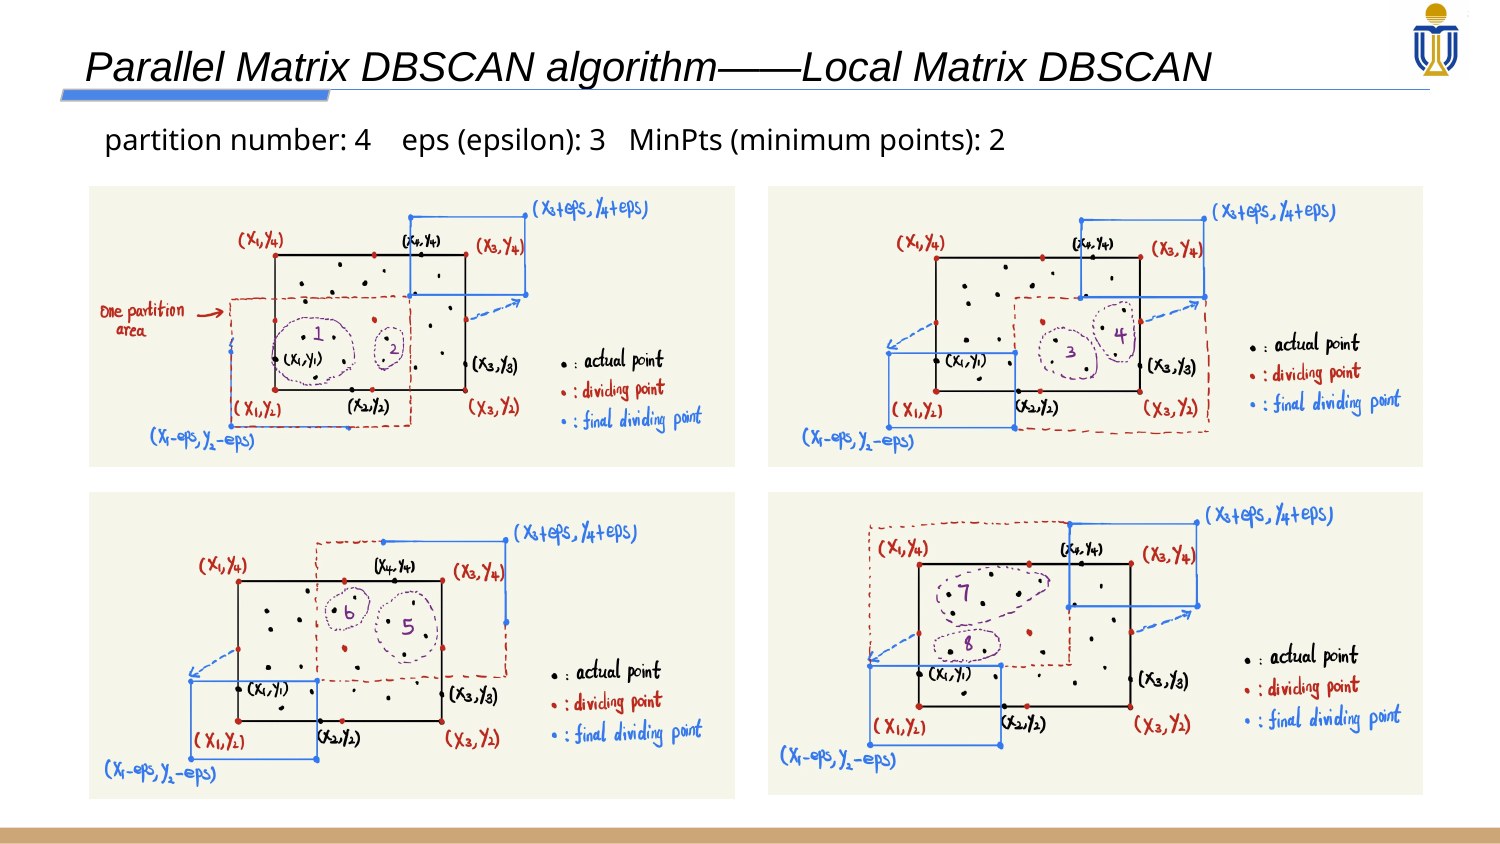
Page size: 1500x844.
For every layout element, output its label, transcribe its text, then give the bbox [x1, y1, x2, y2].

text_box Parallel Matrix DBSCAN algorithm——Local Matrix DBSCAN [70, 96, 1430, 155]
picture [89, 186, 735, 468]
text_box partition number: 4 eps (epsilon): 3 MinPts (minimum points): 2 [89, 106, 1157, 153]
picture [89, 491, 735, 799]
picture [767, 491, 1424, 795]
text_box [60, 89, 328, 101]
picture [1389, 0, 1469, 80]
picture [767, 186, 1424, 468]
text_box Parallel Matrix DBSCAN algorithm——Local Matrix DBSCAN [70, 24, 1386, 89]
